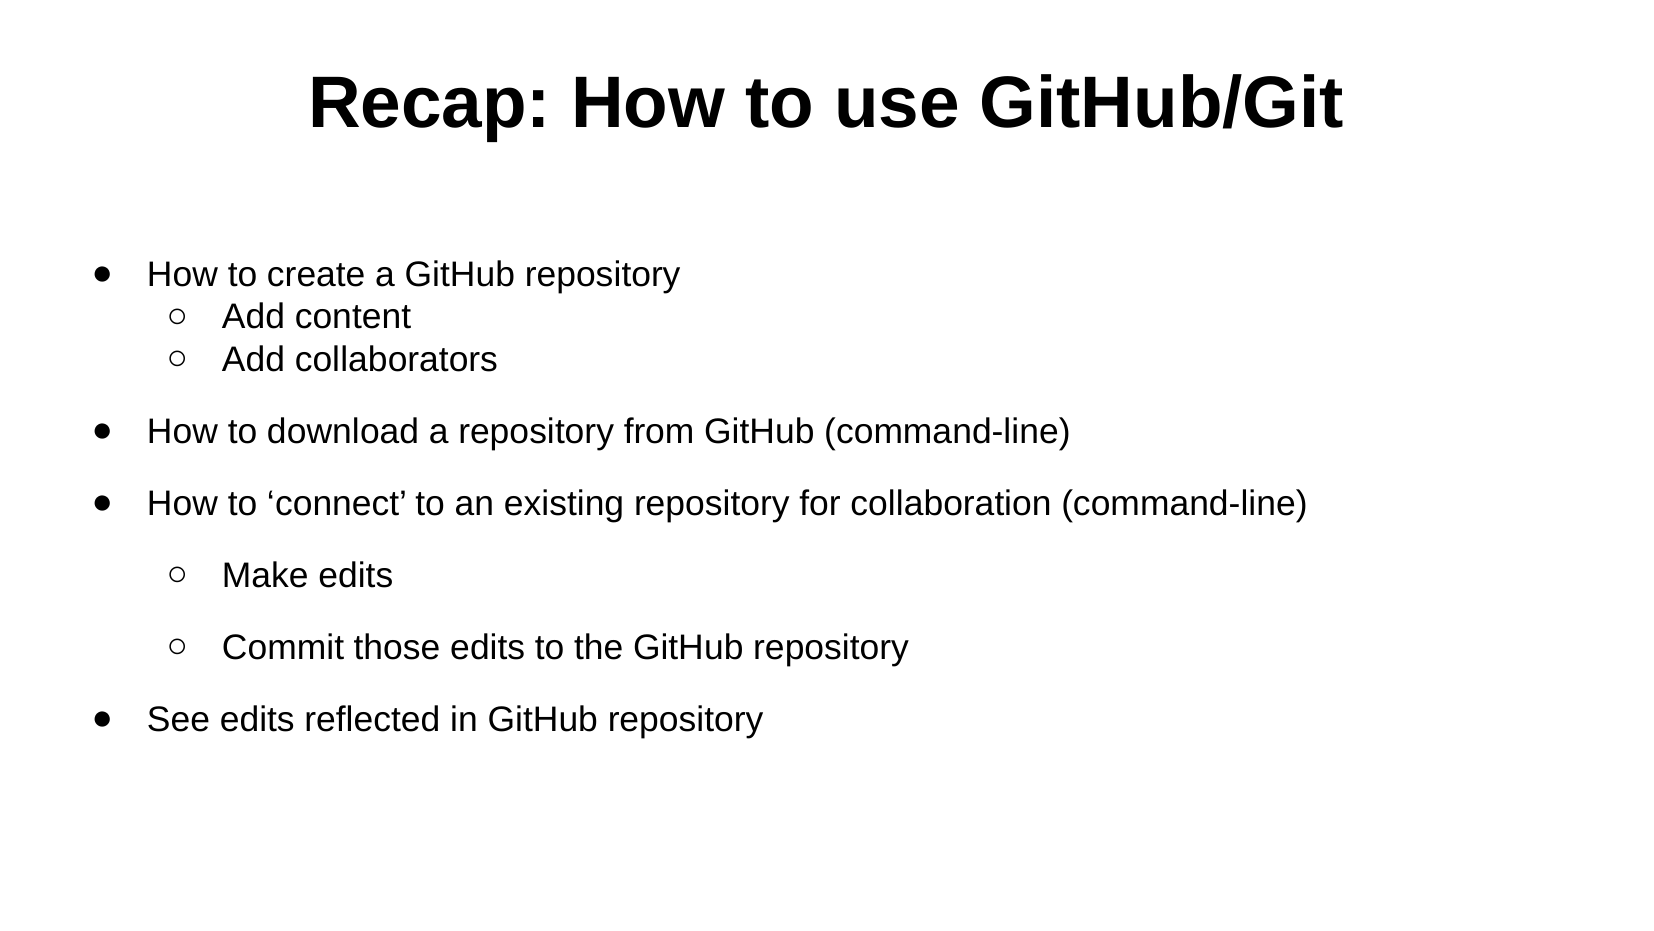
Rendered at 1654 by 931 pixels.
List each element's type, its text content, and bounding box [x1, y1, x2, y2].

title Recap: How to use GitHub/Git [82, 20, 1571, 176]
list How to create a GitHub repository Add content Add collaborators How to download a repository from GitHub (command-line) How to ‘connect’ to an existing repository for collaboration (command-line) Make edits Commit those edits to the GitHub repository See edits reflected in GitHub repository [71, 250, 1560, 791]
